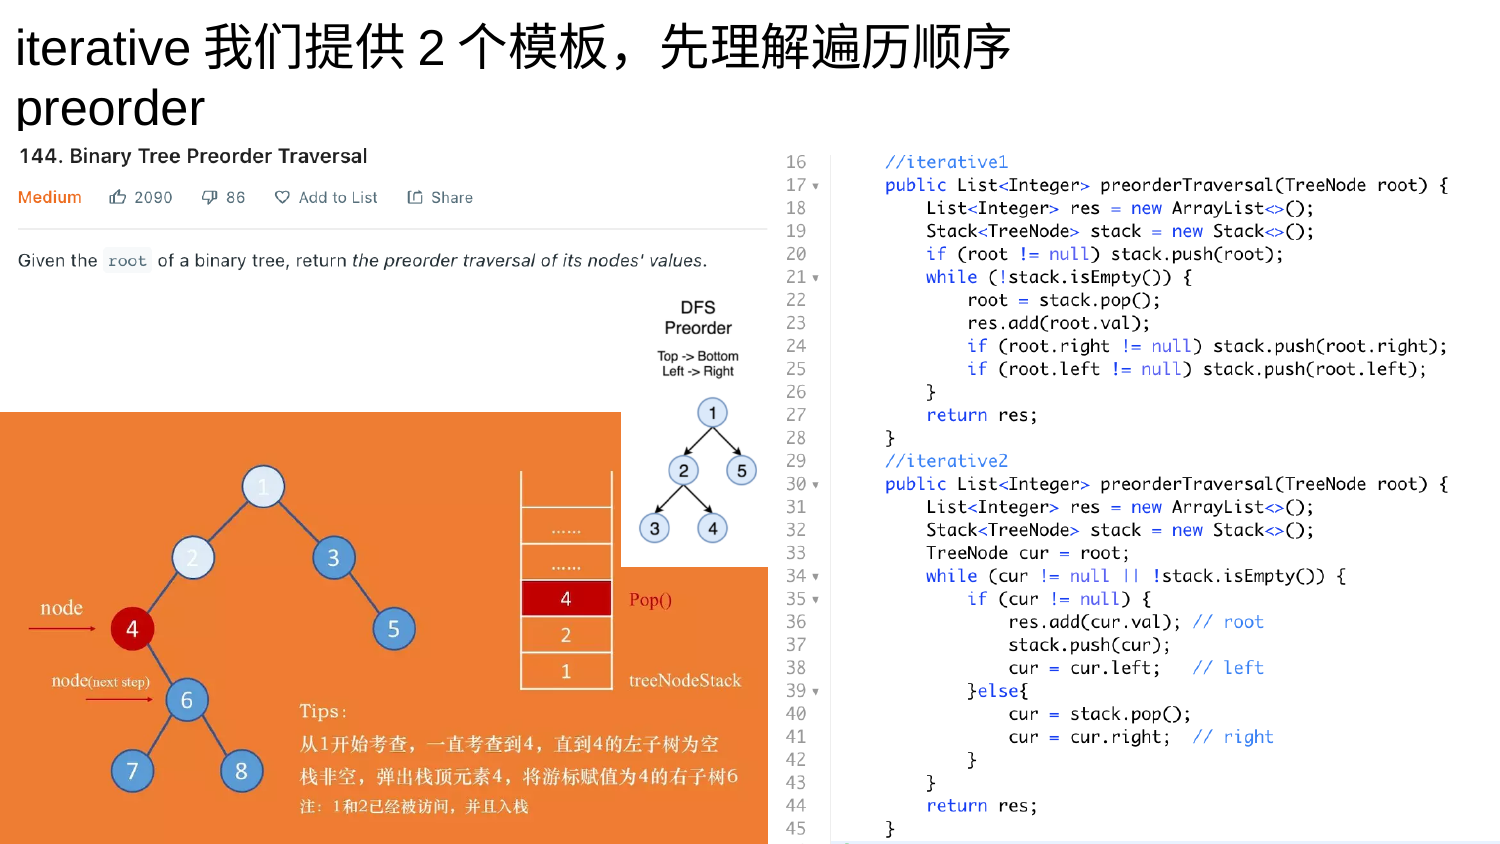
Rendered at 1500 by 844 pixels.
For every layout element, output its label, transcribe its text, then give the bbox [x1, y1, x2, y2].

title iterative我们提供2个模板，先理解遍历顺序 preorder [0, 0, 1398, 94]
picture [0, 130, 1500, 844]
